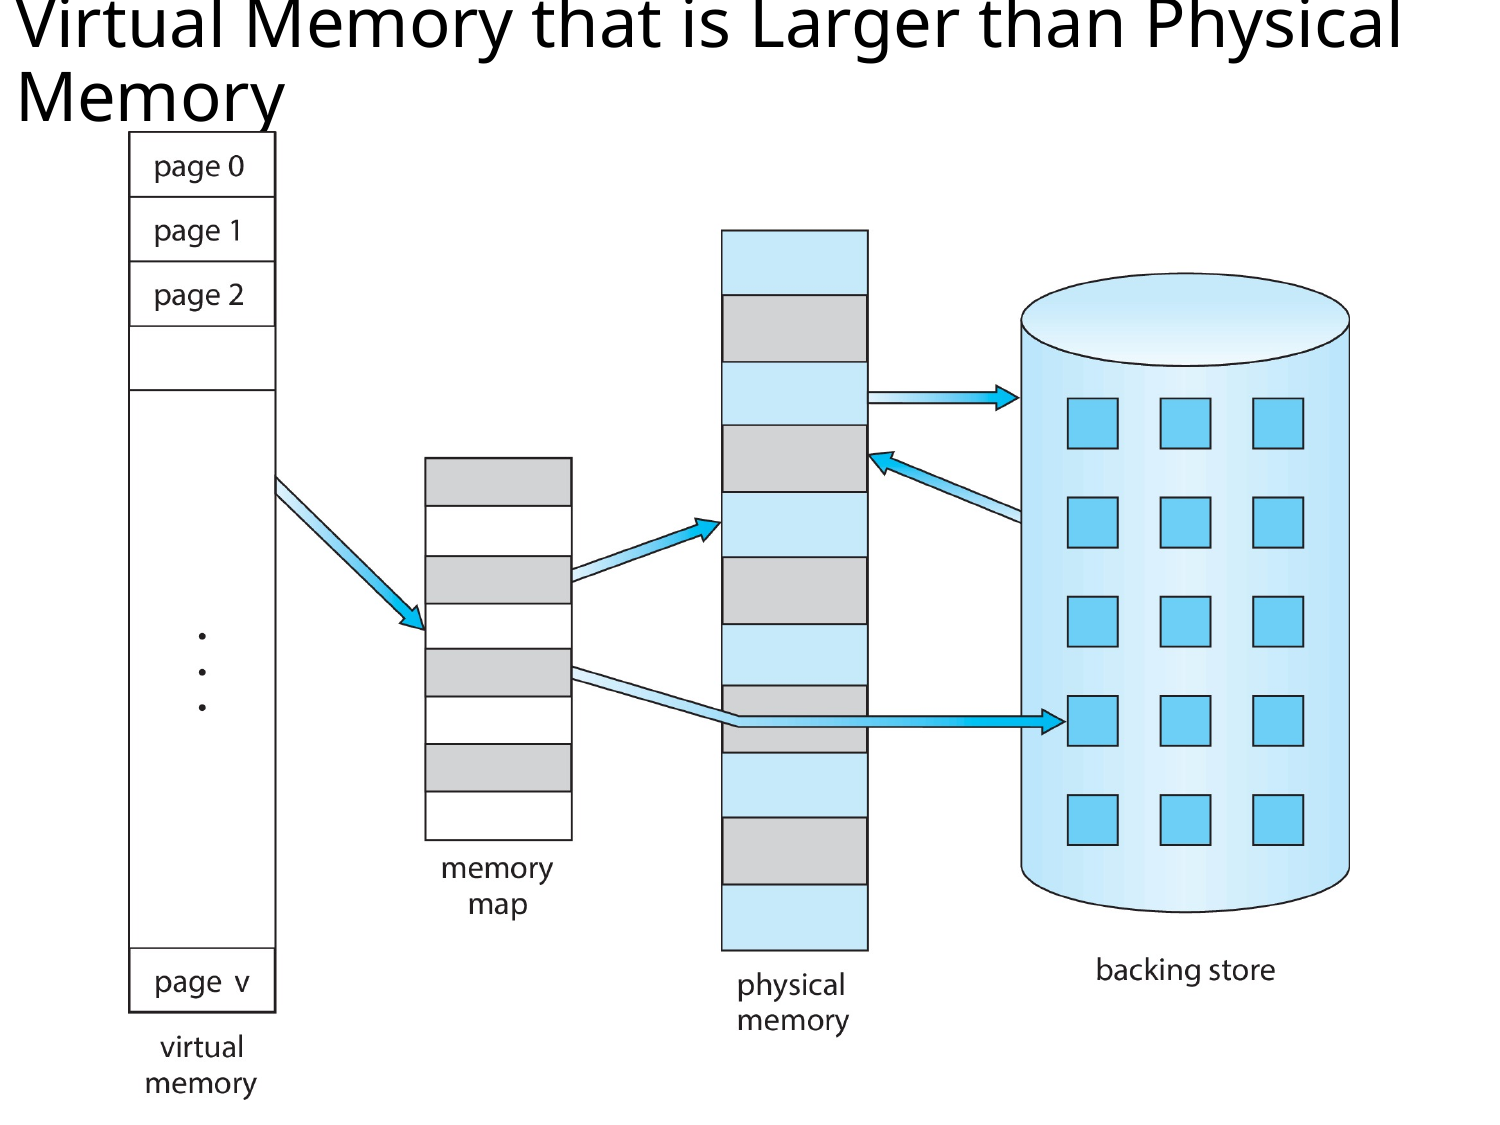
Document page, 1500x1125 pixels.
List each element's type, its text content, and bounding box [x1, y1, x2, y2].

picture [128, 131, 1350, 1100]
title Virtual Memory that is Larger than Physical Memory [0, 12, 1500, 112]
